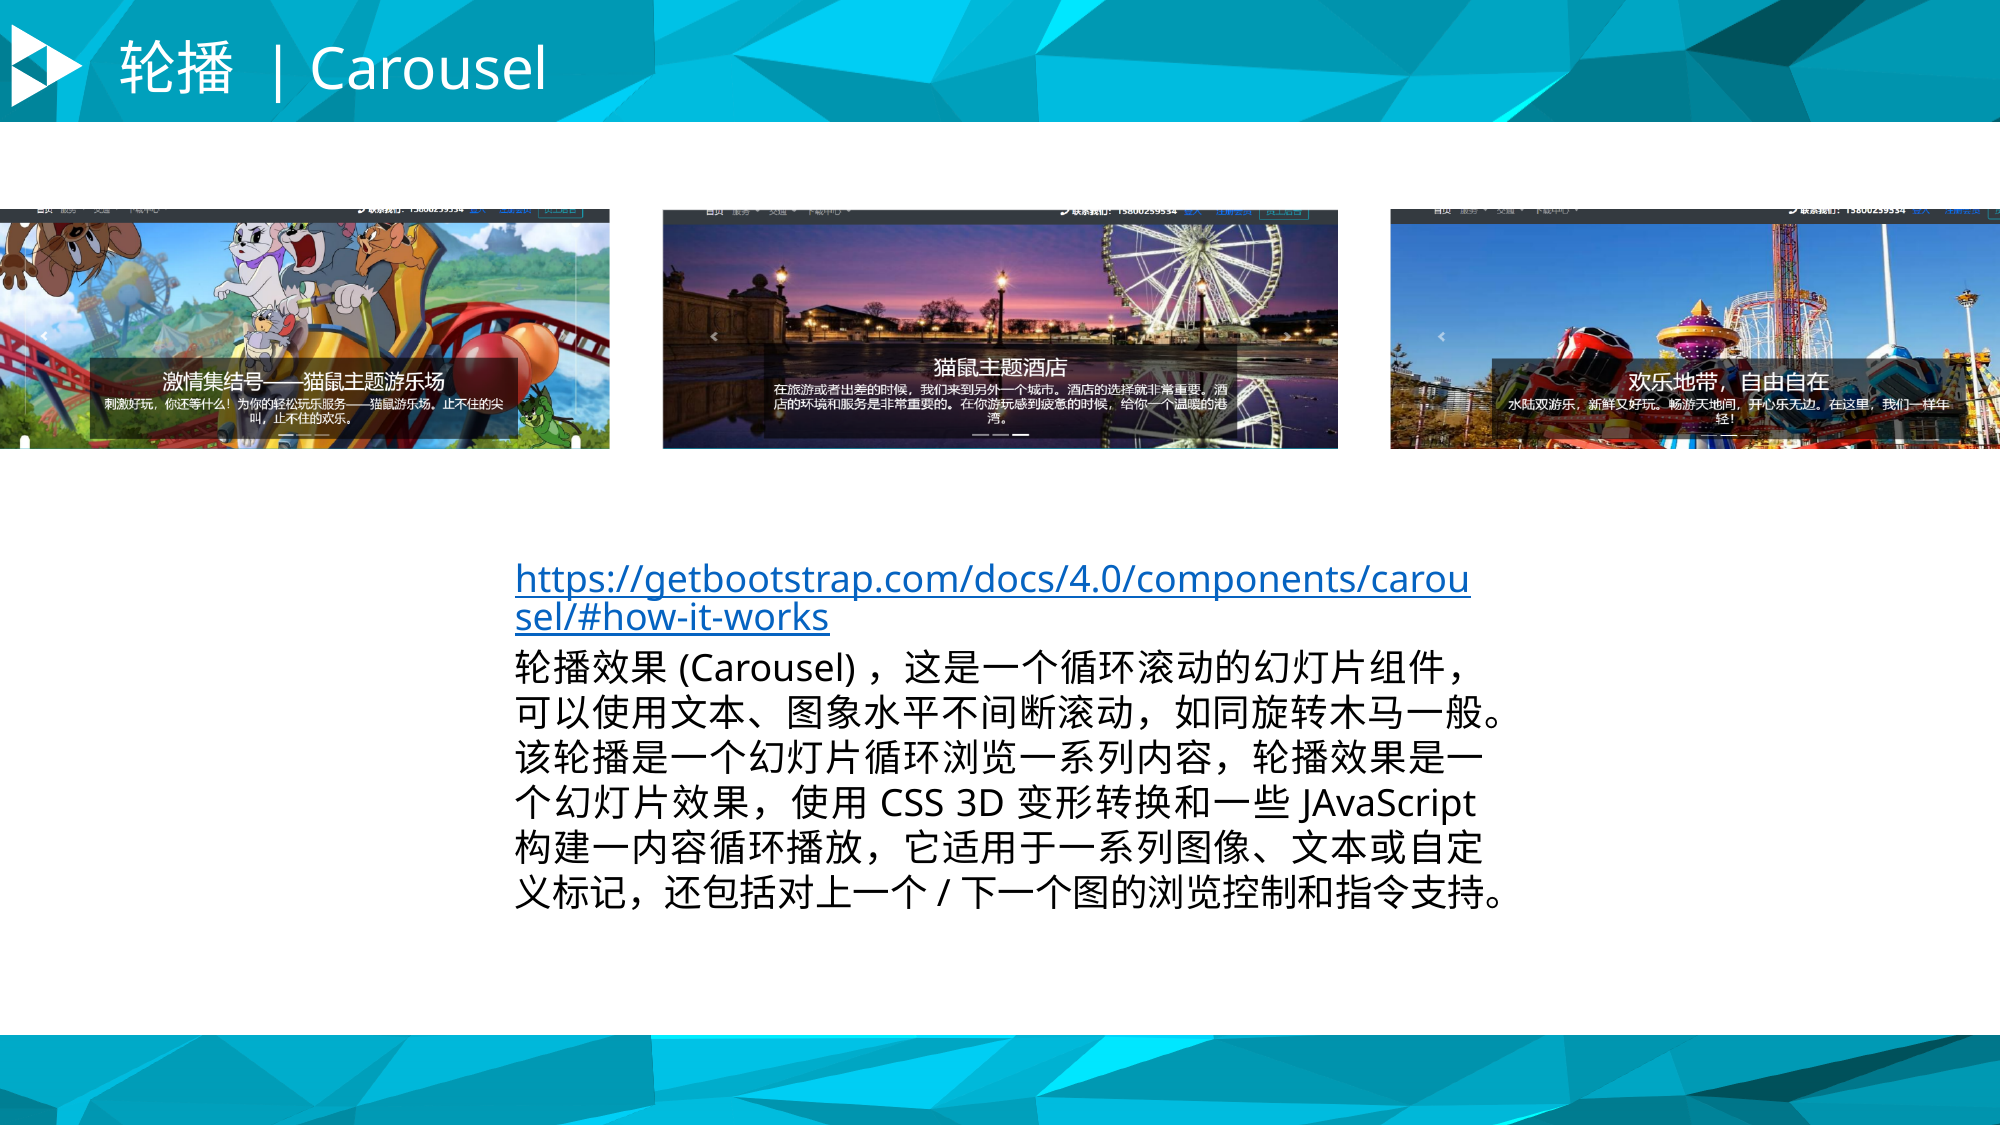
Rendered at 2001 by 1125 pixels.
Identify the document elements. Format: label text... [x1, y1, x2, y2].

picture [1390, 209, 2000, 449]
picture [0, 0, 2000, 122]
picture [662, 209, 1338, 449]
picture [0, 1035, 2000, 1125]
text_box 轮播 | Carousel [103, 24, 693, 109]
text_box https://getbootstrap.com/docs/4.0/components/carousel/#how-it-works 轮播效果(Carousel)，这是一个循环滚动的幻灯片组件，可以使用文本、图象水平不间断滚动，如同旋转木马一般。该轮播是一个幻灯片循环浏览一系列内容，轮播效果是一个幻灯片效果，使用CSS 3D变形转换和一些JAvaScript构建一内容循环播放，它适用于一系列图像、文本或自定义标记，还包括对上一个/下一个图的浏览控制和指令支持。 [500, 547, 1500, 929]
picture [0, 209, 610, 449]
